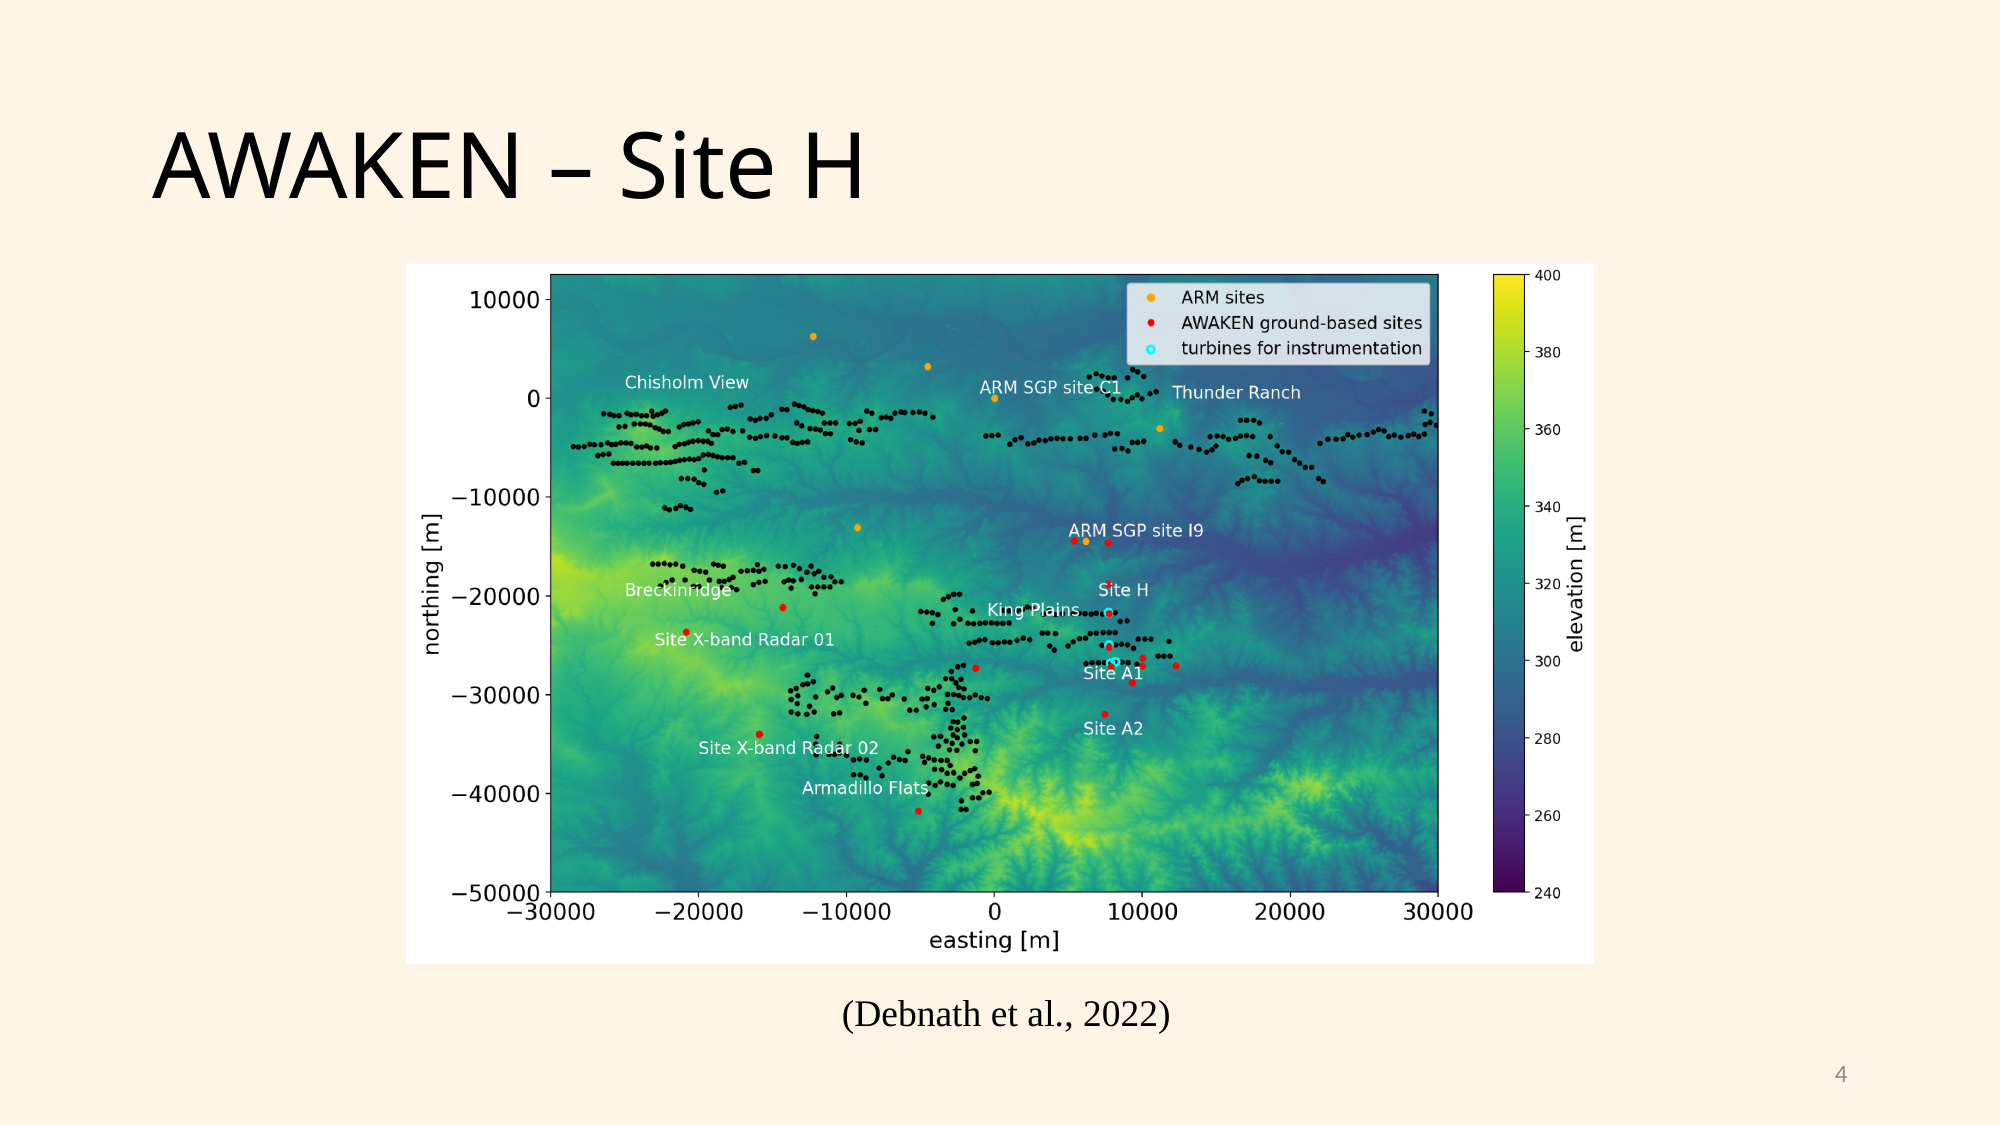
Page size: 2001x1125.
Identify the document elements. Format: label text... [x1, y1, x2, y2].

title AWAKEN – Site H [137, 59, 1863, 278]
slide_number 4 [1412, 1042, 1863, 1103]
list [406, 265, 1594, 964]
text_box (Debnath et al., 2022) [827, 982, 1214, 1042]
